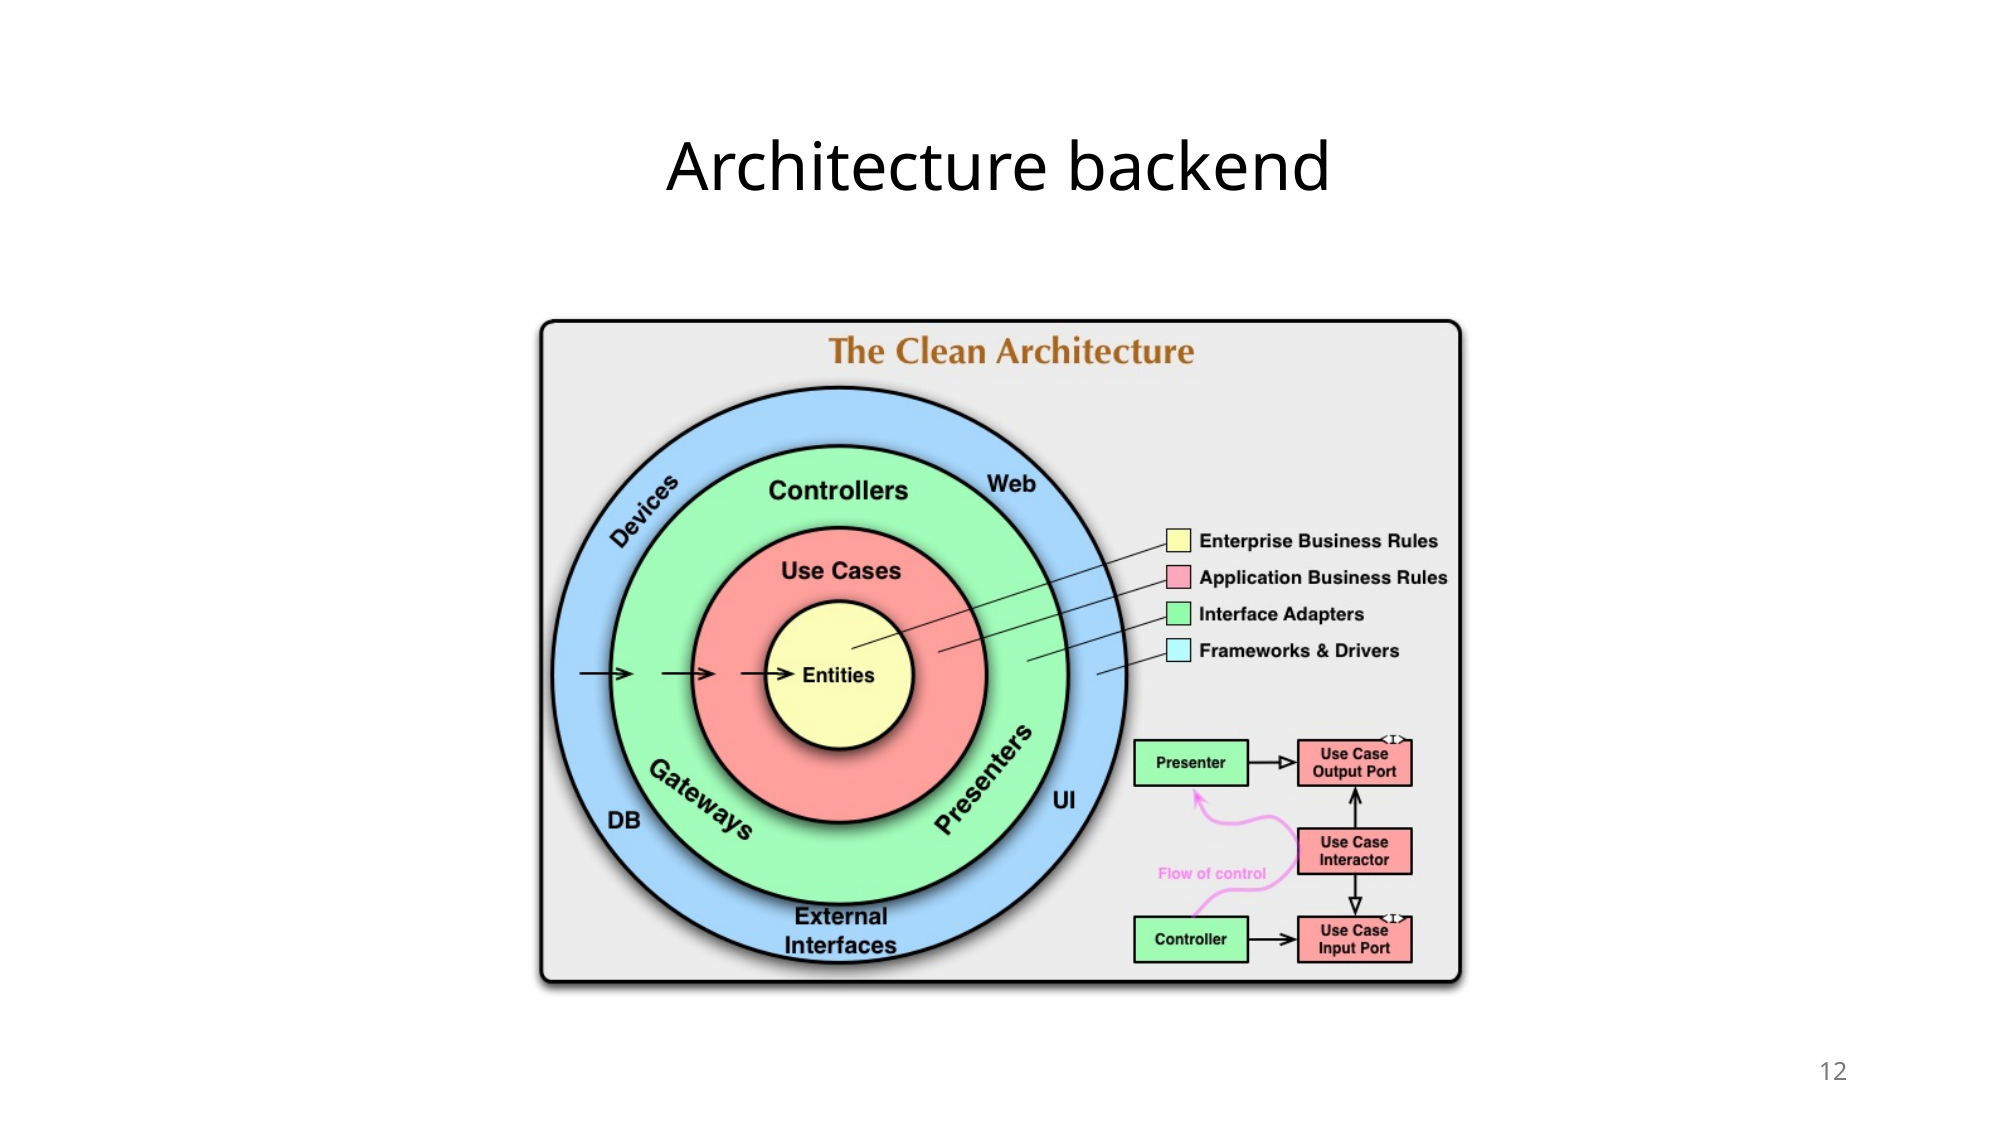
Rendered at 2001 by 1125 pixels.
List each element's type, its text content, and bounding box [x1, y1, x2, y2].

slide_number 12 [1412, 1042, 1863, 1103]
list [513, 298, 1487, 1014]
title Architecture backend [137, 59, 1863, 278]
